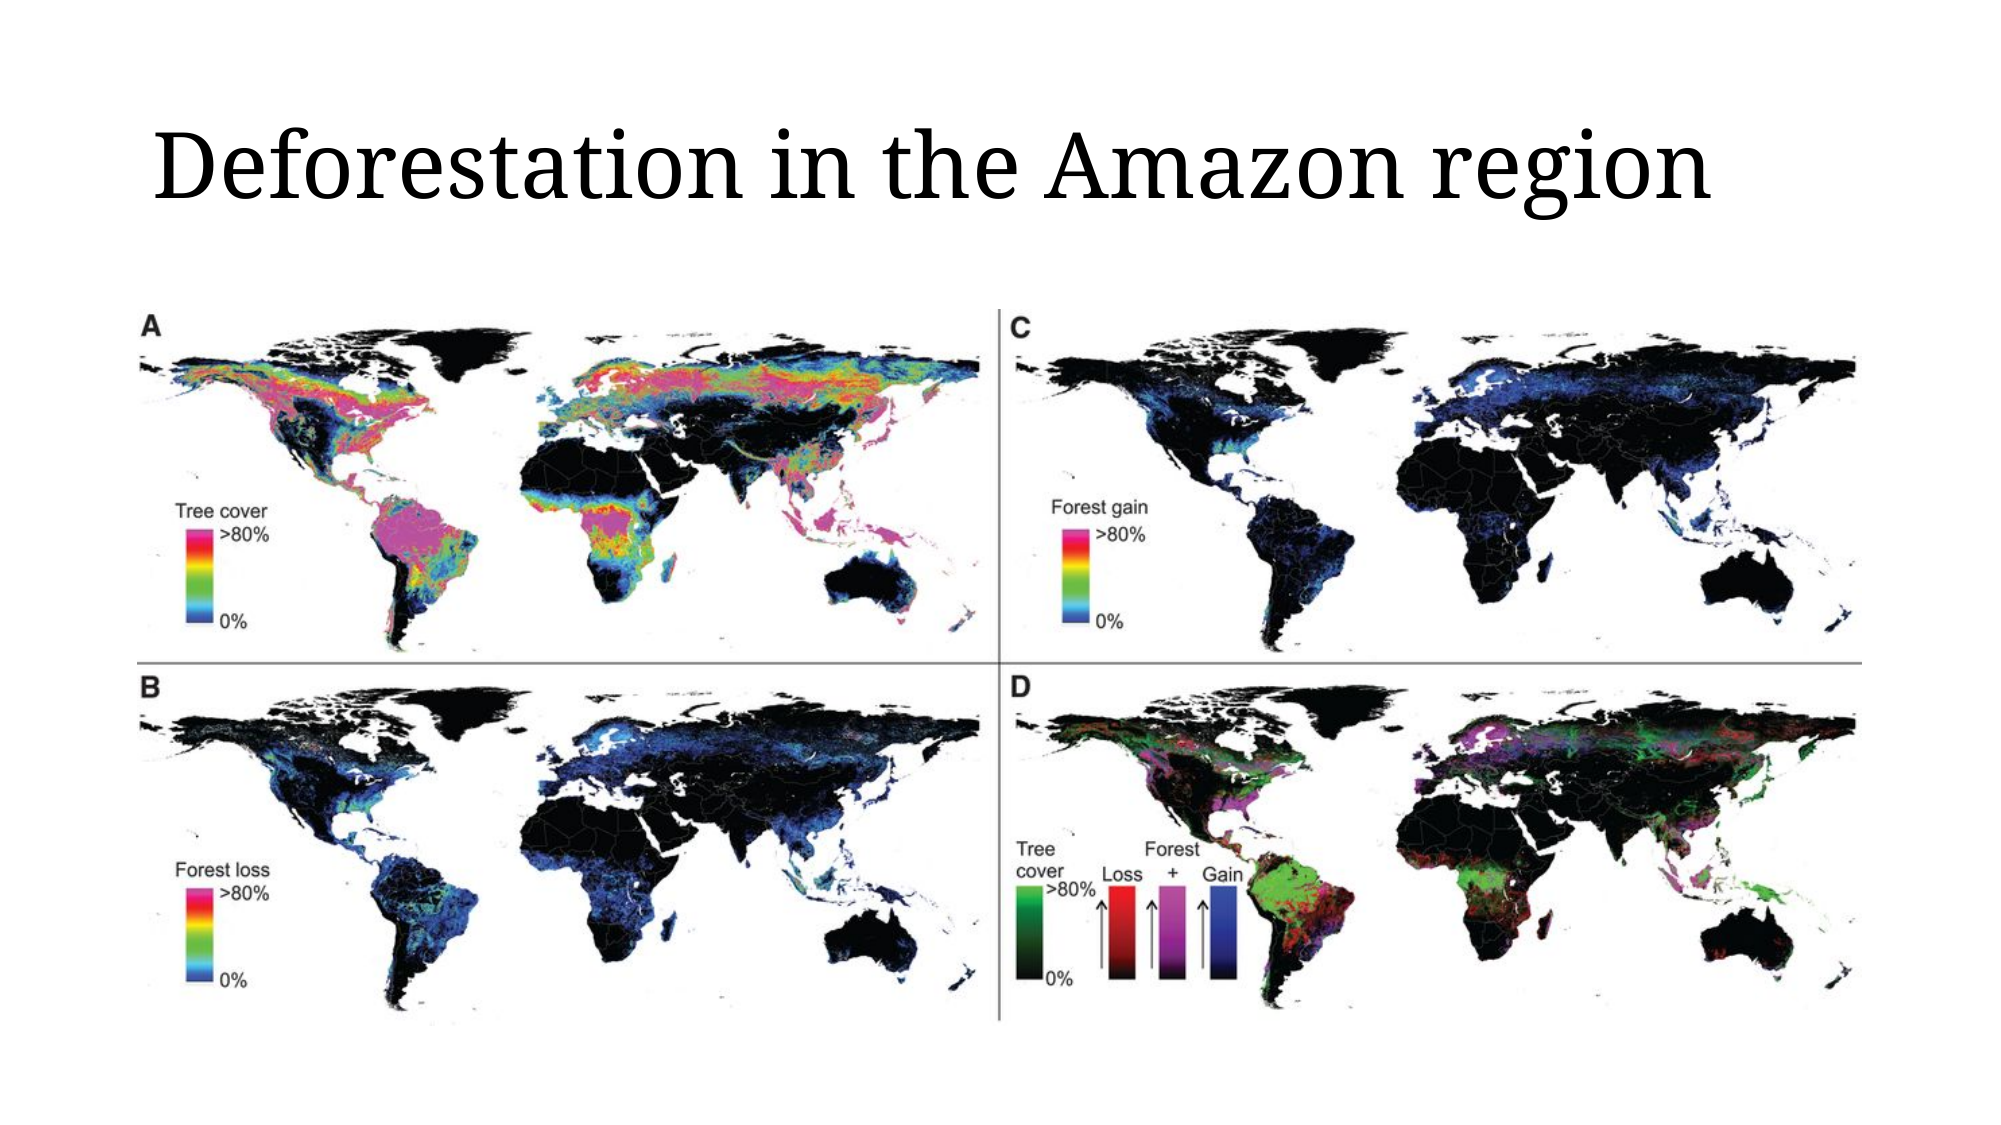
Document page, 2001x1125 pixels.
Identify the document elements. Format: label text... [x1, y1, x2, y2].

title Deforestation in the Amazon region [137, 59, 1863, 278]
picture [137, 309, 1862, 1026]
